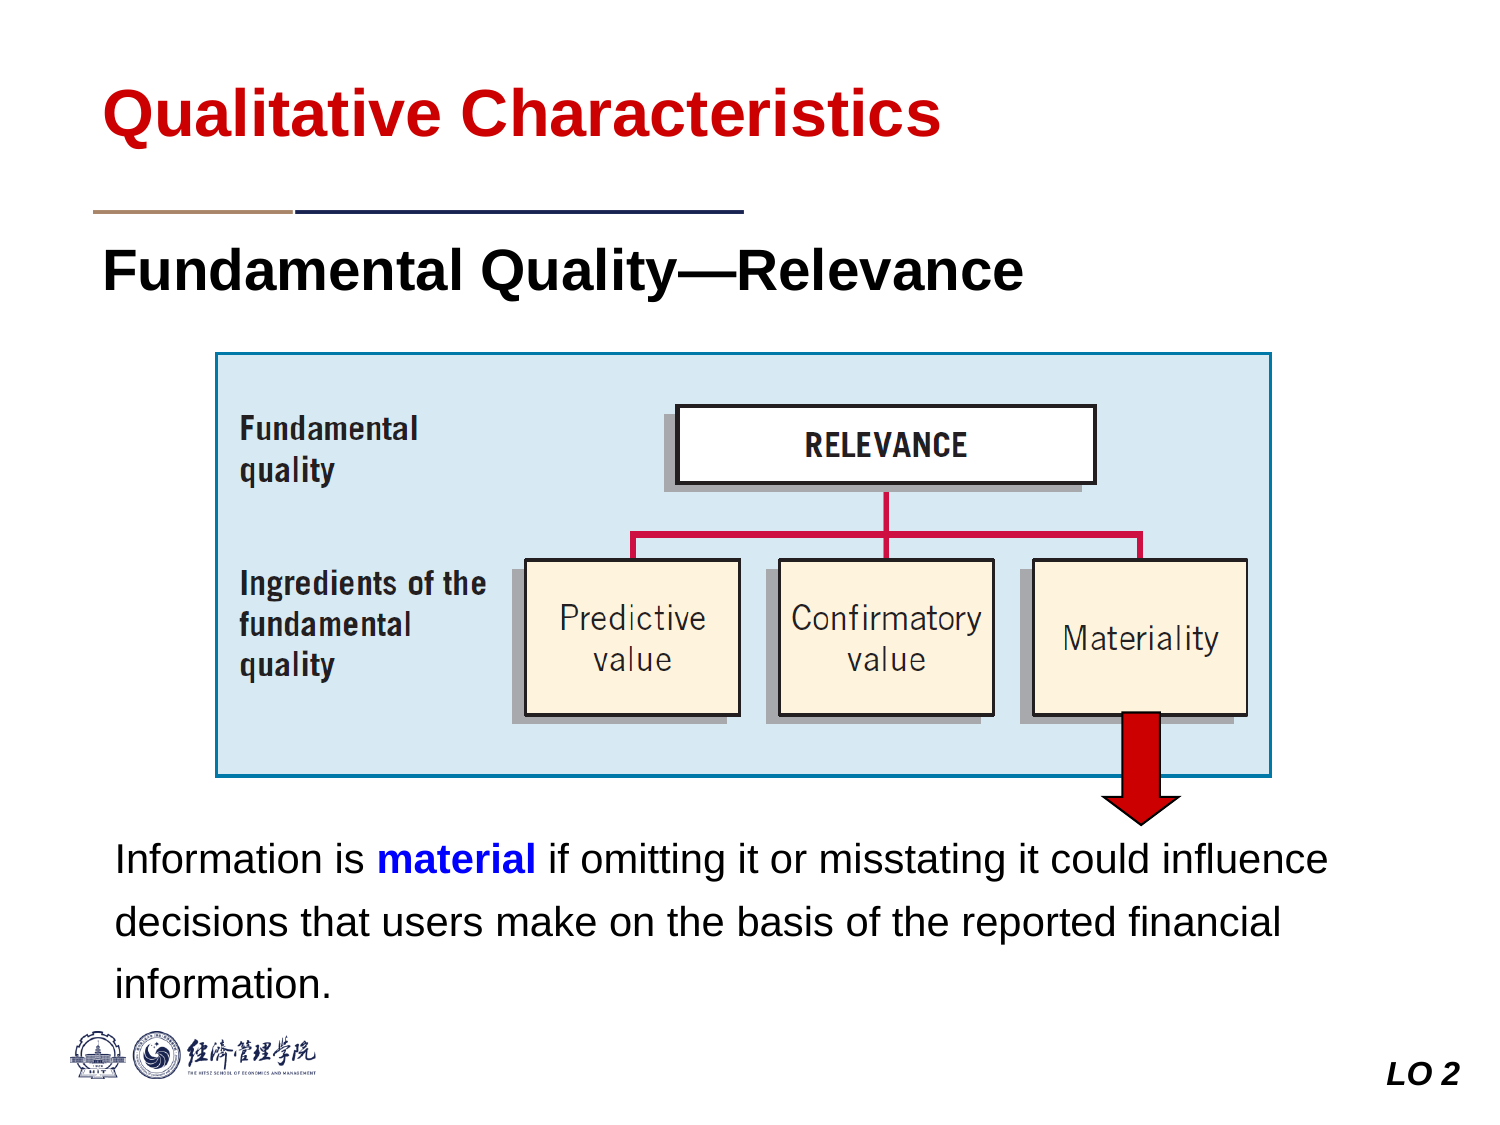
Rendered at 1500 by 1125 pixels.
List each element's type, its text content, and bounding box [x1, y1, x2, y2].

picture [212, 349, 1276, 780]
picture [93, 210, 744, 214]
text_box Fundamental Quality—Relevance [87, 224, 1438, 310]
text_box Information is material if omitting it or misstating it could influence decisions that users make on the basis of the reported financial information. [99, 812, 1450, 1015]
text_box LO 2 [1287, 1044, 1475, 1100]
text_box Qualitative Characteristics [87, 62, 1438, 155]
picture [70, 1031, 316, 1079]
text_box [1103, 788, 1179, 826]
